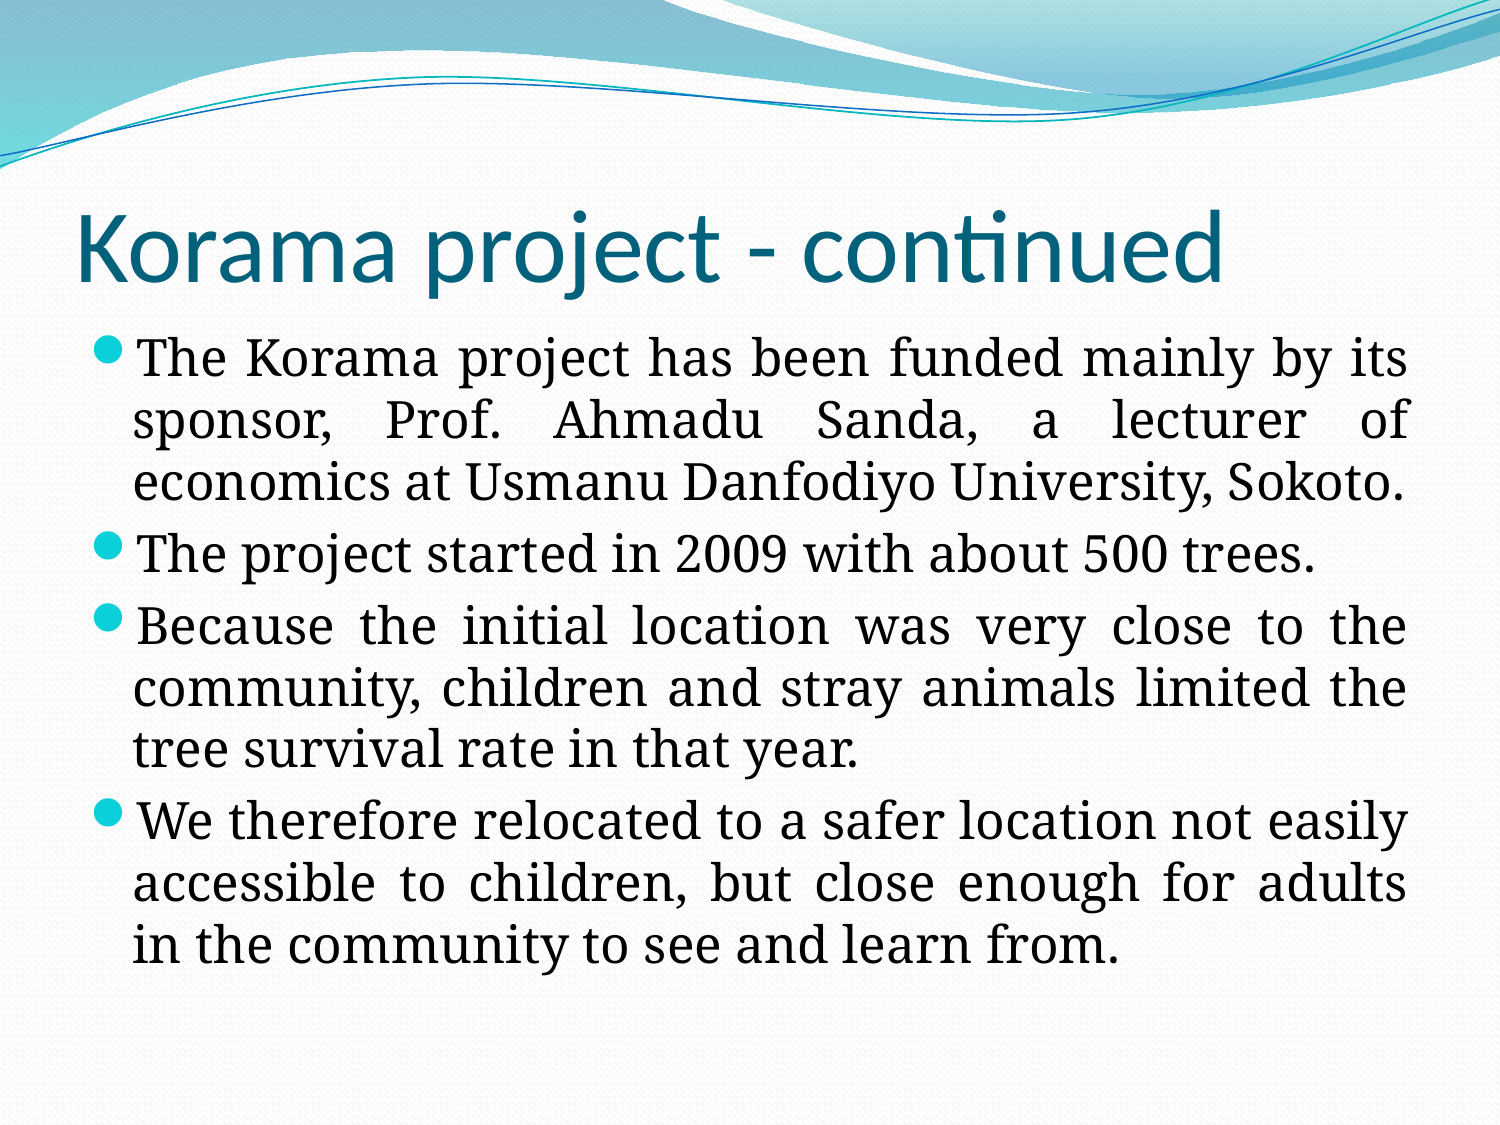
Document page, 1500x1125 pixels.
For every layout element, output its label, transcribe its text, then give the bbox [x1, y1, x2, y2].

title Korama project - continued [75, 115, 1425, 303]
list The Korama project has been funded mainly by its sponsor, Prof. Ahmadu Sanda, a lecturer of economics at Usmanu Danfodiyo University, Sokoto. The project started in 2009 with about 500 trees. Because the initial location was very close to the community, children and stray animals limited the tree survival rate in that year. We therefore relocated to a safer location not easily accessible to children, but close enough for adults in the community to see and learn from. [75, 317, 1425, 1038]
